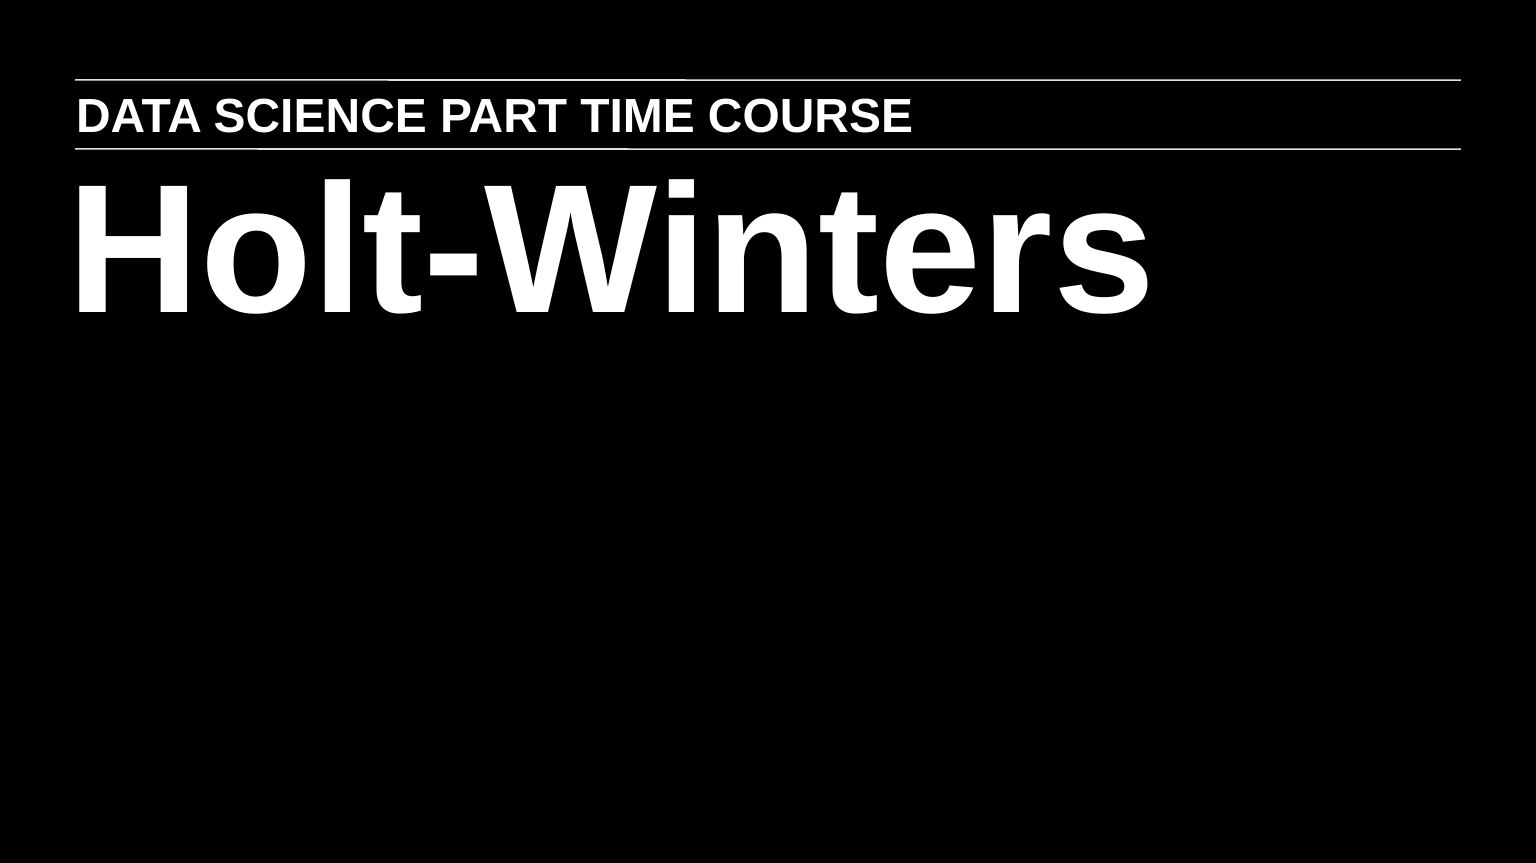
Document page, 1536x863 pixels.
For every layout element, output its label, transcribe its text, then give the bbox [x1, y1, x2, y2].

list DATA SCIENCE PART TIME COURSE [60, 80, 1112, 184]
title Holt-Winters [56, 182, 1440, 823]
